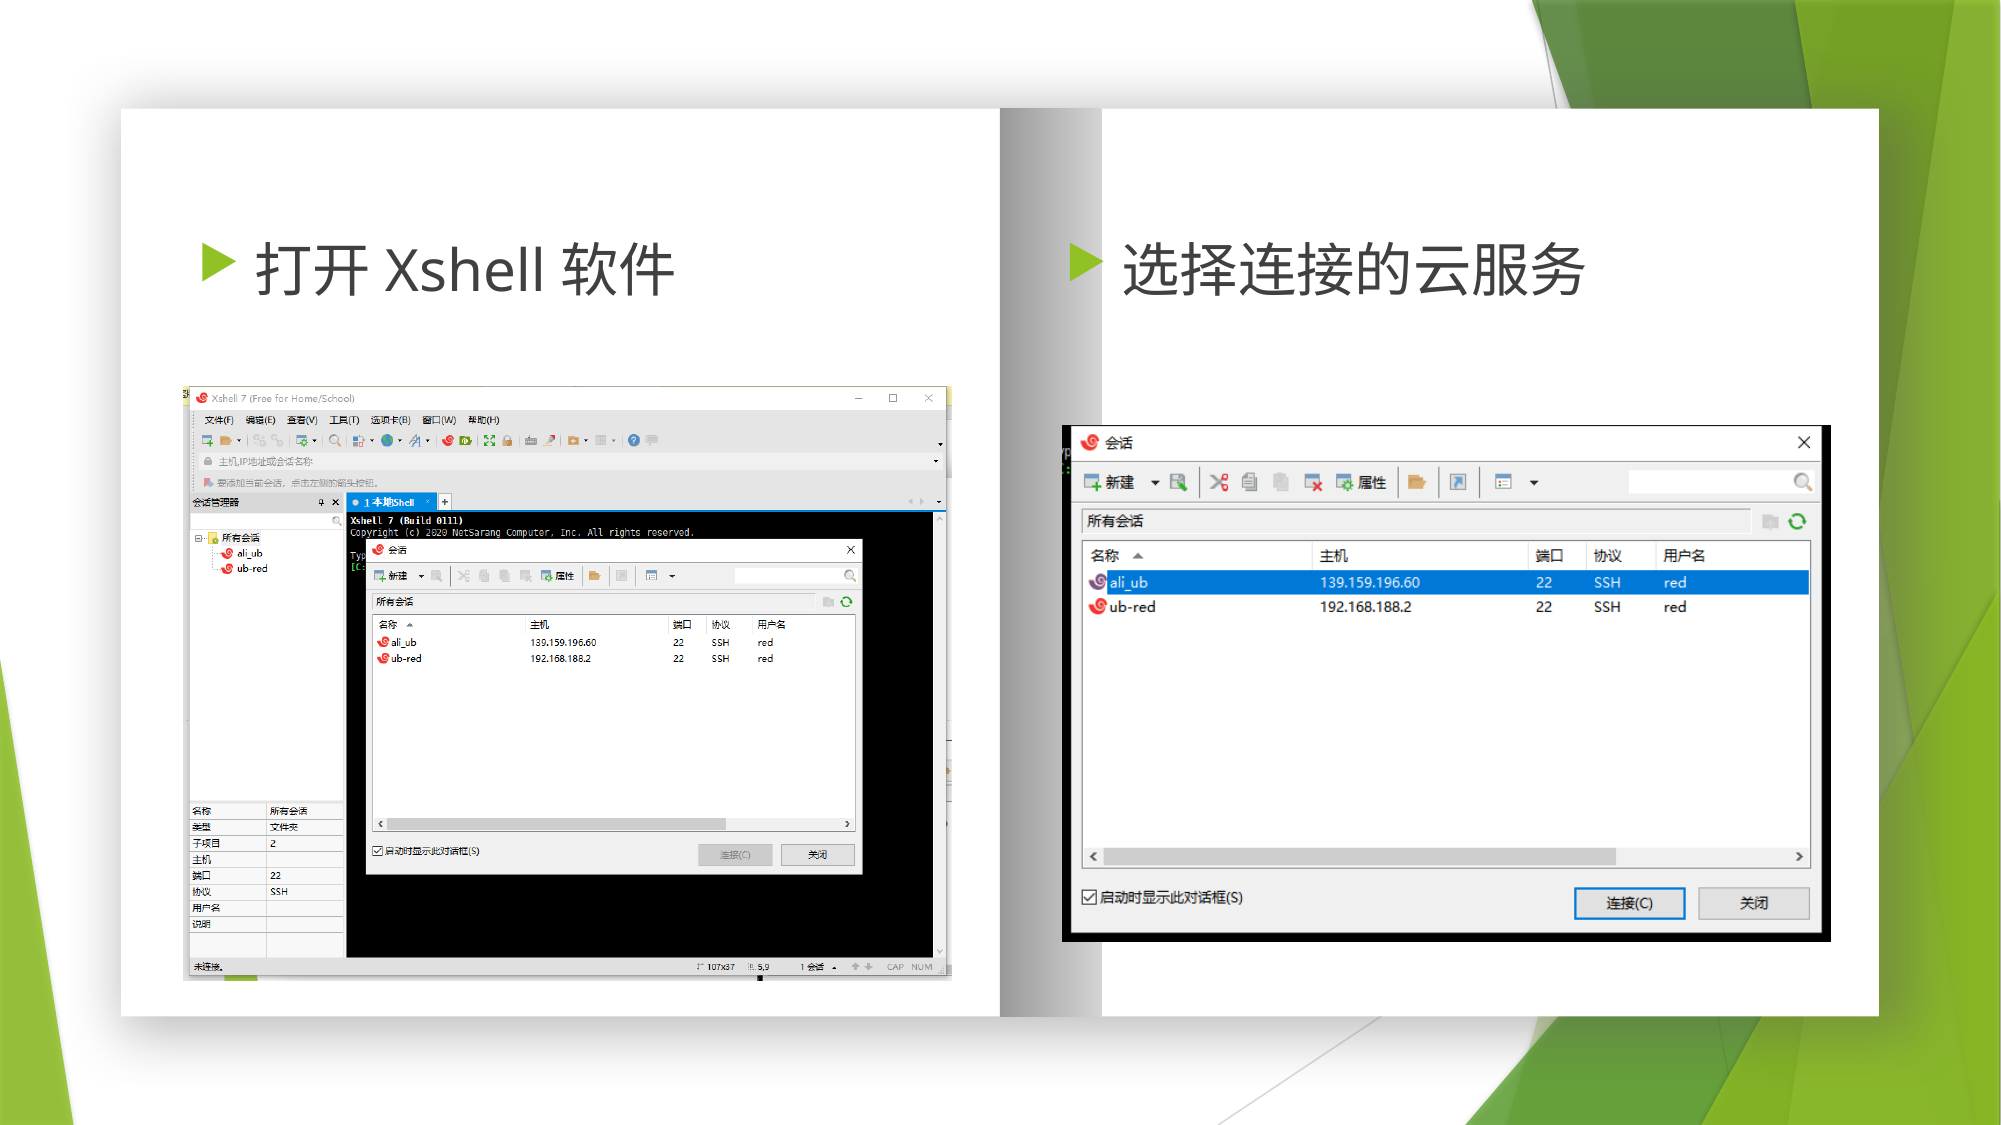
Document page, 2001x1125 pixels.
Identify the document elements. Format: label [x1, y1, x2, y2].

picture [182, 386, 952, 981]
text_box [120, 108, 1880, 1017]
picture [1061, 425, 1831, 943]
